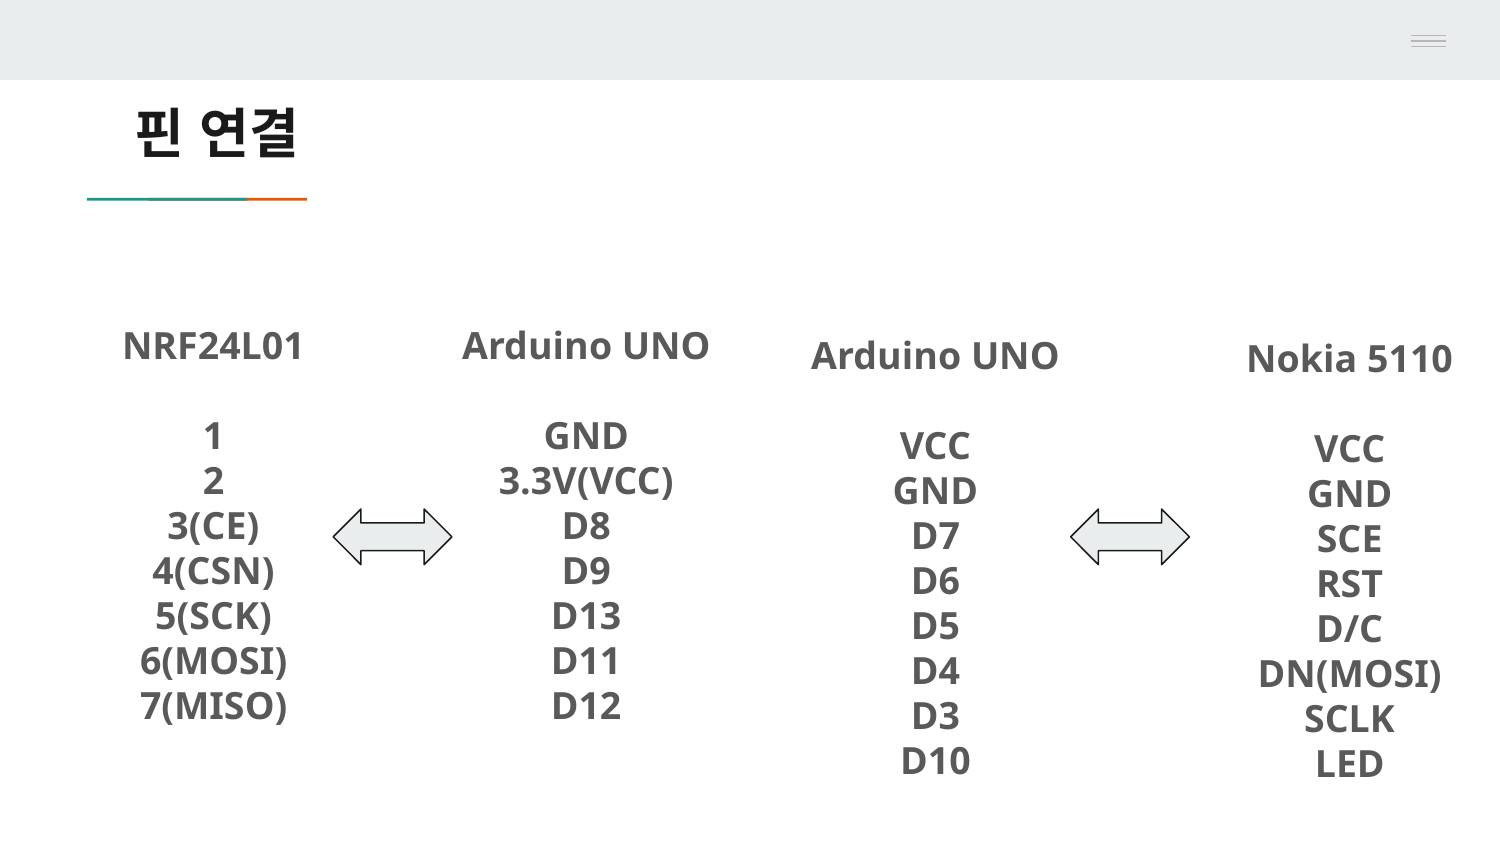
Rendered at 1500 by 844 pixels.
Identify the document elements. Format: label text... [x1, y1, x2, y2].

text_box [1087, 509, 1190, 565]
list Arduino UNO GND 3.3V(VCC) D8 D9 D13 D11 D12 [434, 307, 738, 747]
list Nokia 5110 VCC GND SCE RST D/C DN(MOSI) SCLK LED [1198, 319, 1500, 805]
list Arduino UNO VCC GND D7 D6 D5 D4 D3 D10 [783, 317, 1087, 805]
text_box [333, 509, 452, 565]
list NRF24L01 1 2 3(CE) 4(CSN) 5(SCK) 6(MOSI) 7(MISO) [103, 307, 324, 772]
title 핀 연결 [119, 84, 1381, 172]
